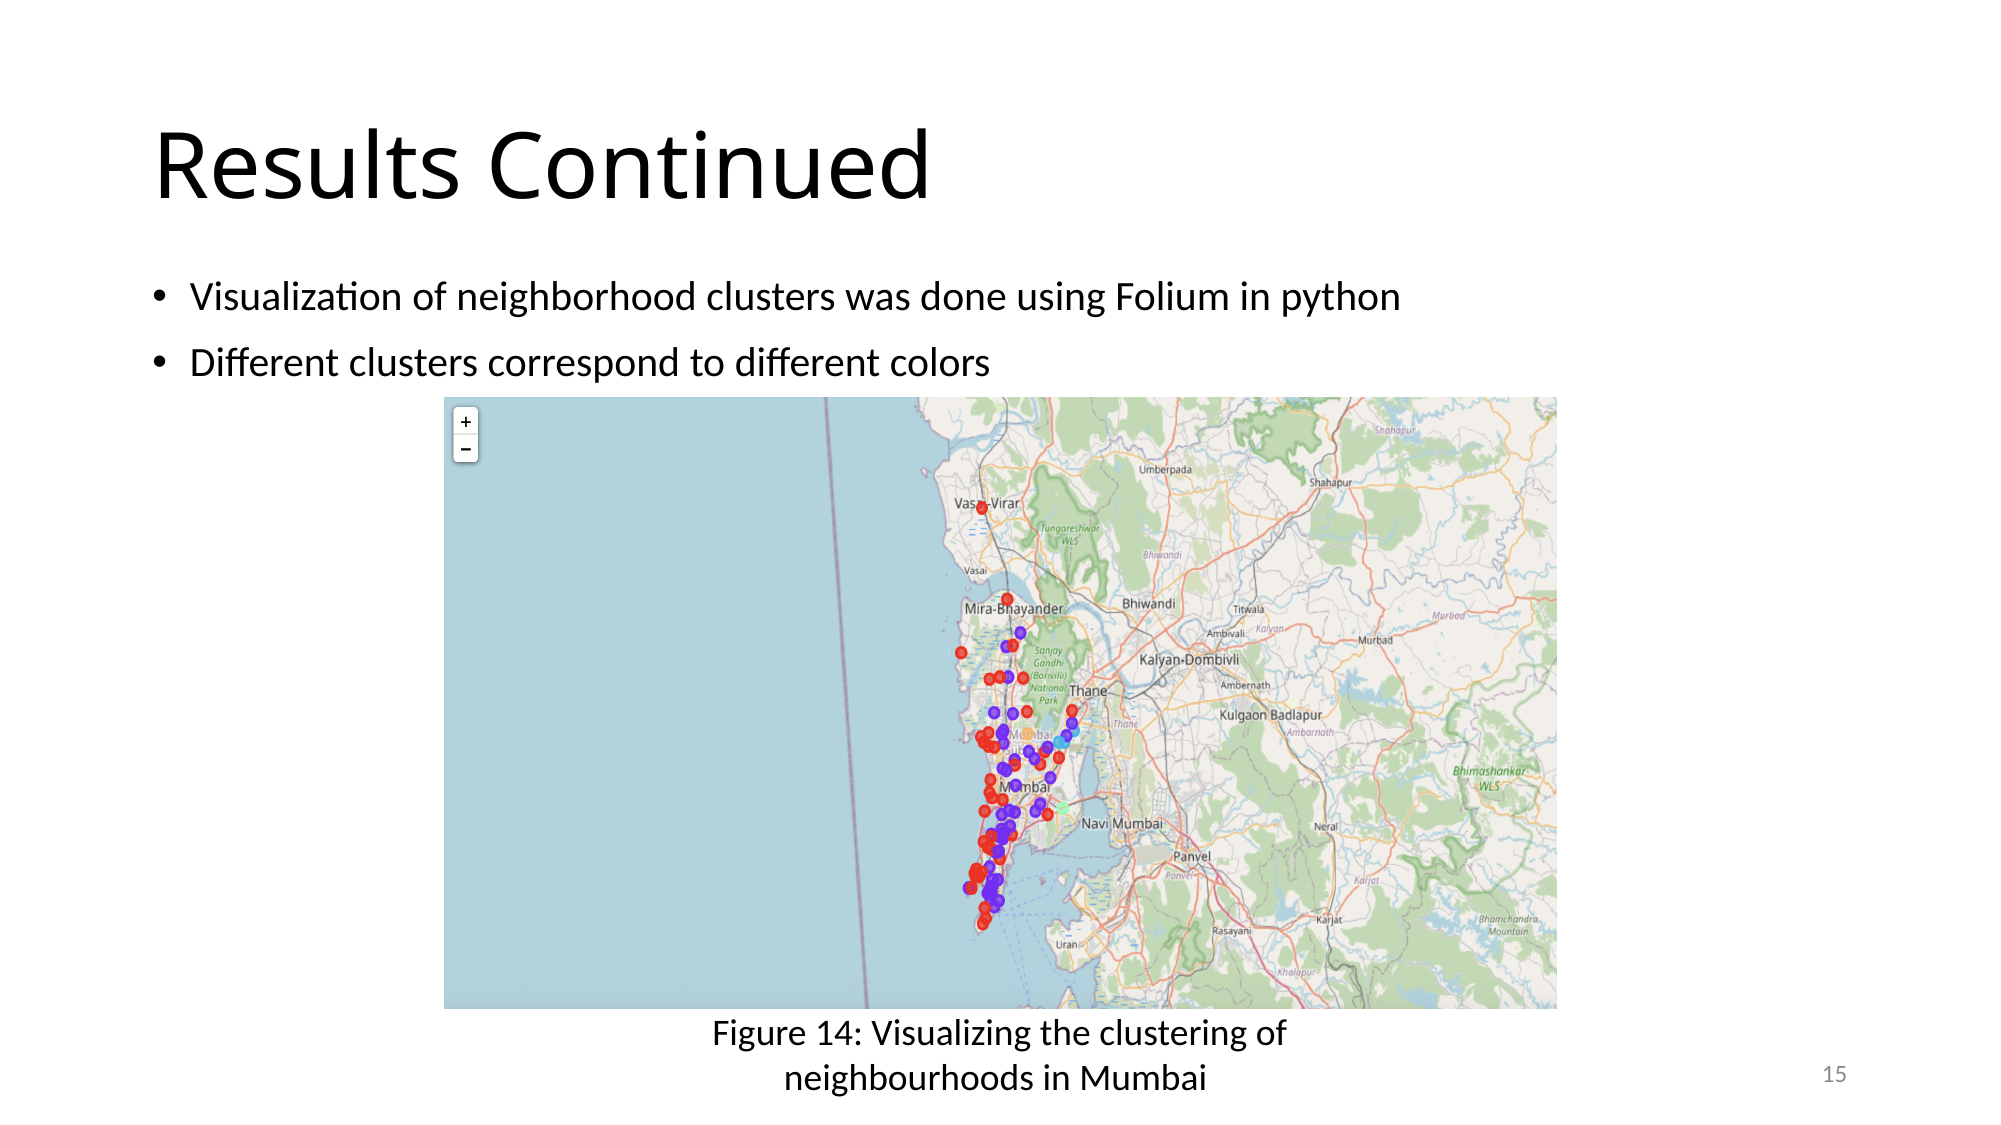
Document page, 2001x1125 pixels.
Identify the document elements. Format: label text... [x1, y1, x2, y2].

slide_number 14 [1412, 1042, 1863, 1103]
list Visualization of neighborhood clusters was done using Folium in python Different clusters correspond to different colors [137, 267, 1863, 982]
title Results Continued [137, 59, 1863, 267]
picture [444, 397, 1557, 1009]
text_box Figure 14: Visualizing the clustering of neighbourhoods in Mumbai [696, 1009, 1304, 1106]
